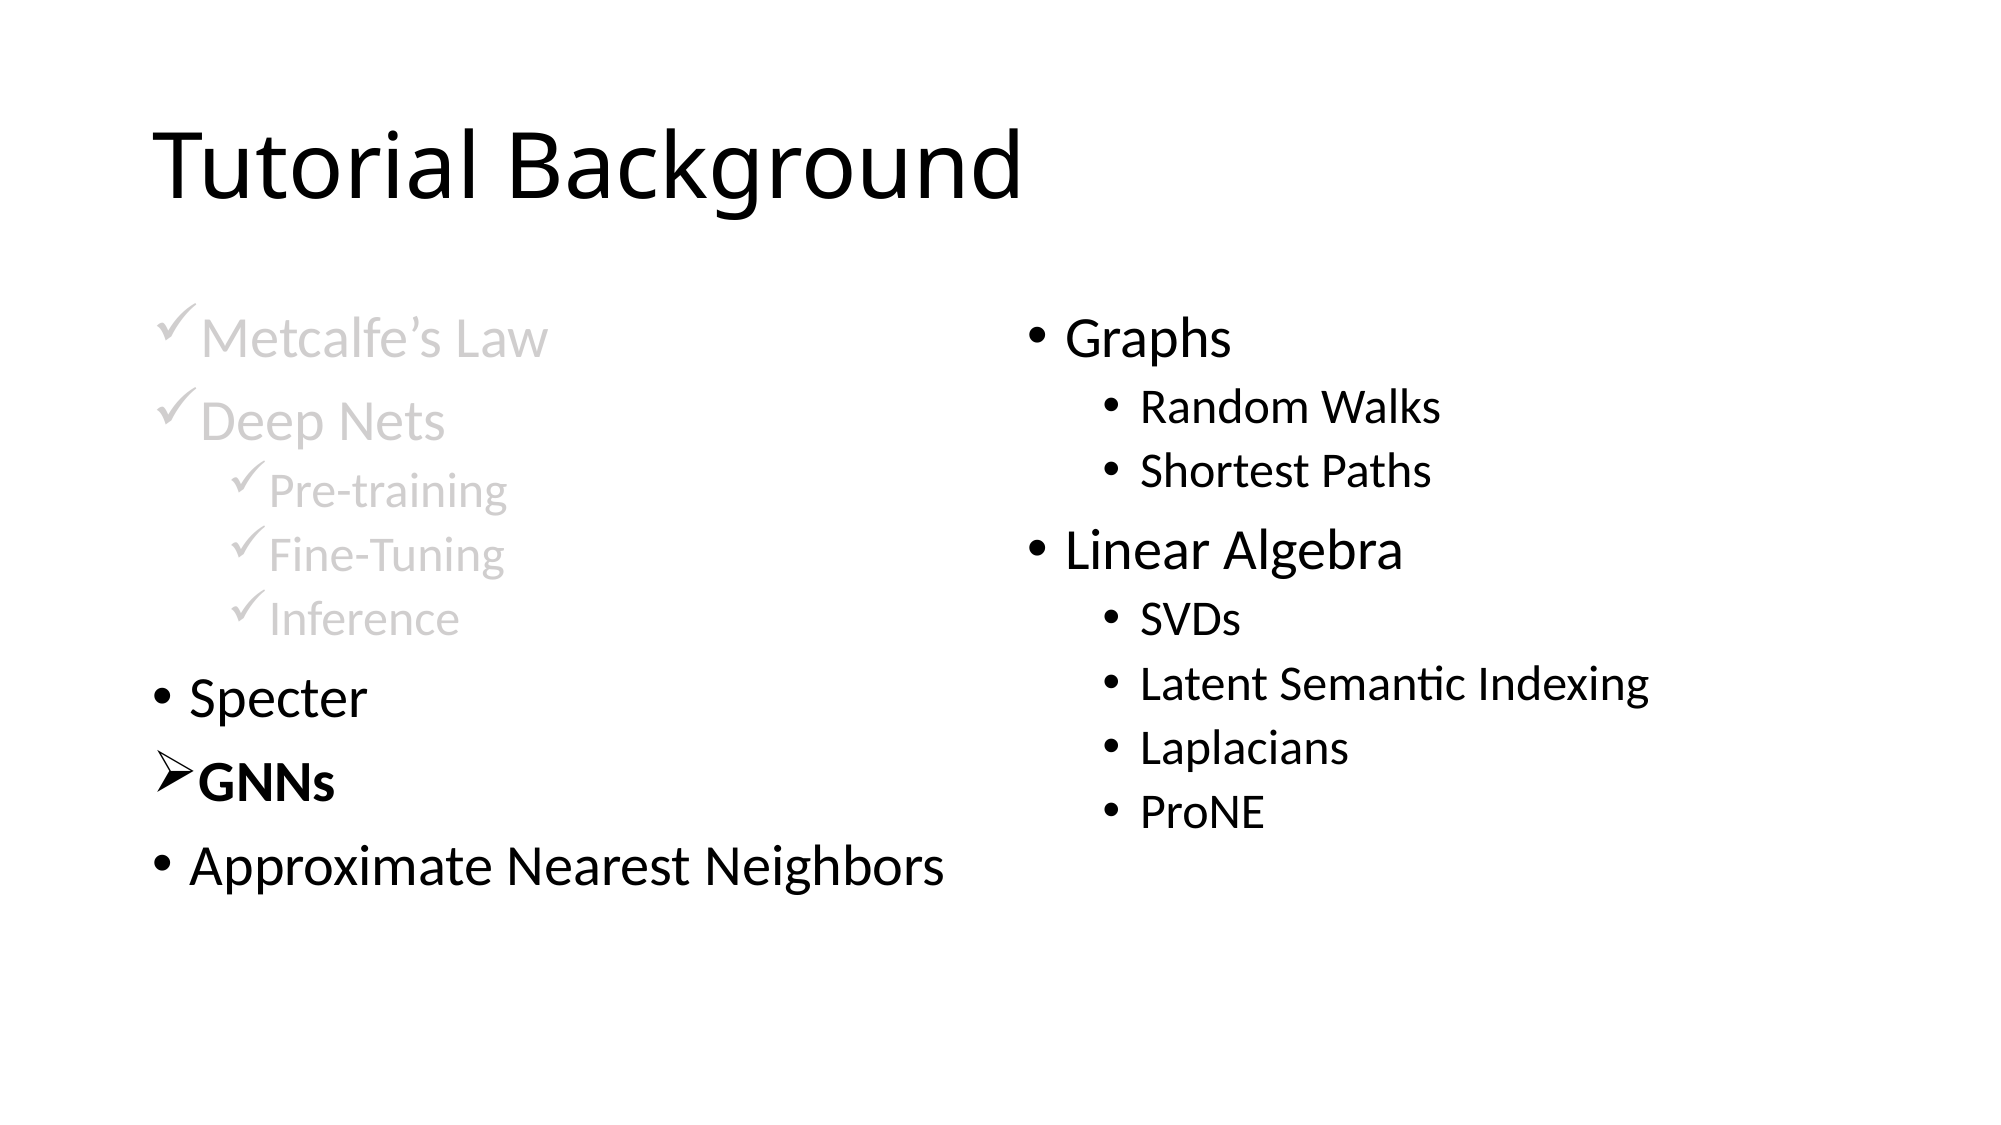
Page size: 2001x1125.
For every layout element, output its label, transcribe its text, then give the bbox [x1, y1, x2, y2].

list Graphs Random Walks Shortest Paths Linear Algebra SVDs Latent Semantic Indexing Laplacians ProNE [1012, 299, 1863, 1014]
title Tutorial Background [137, 59, 1863, 278]
list Metcalfe’s Law Deep Nets Pre-training Fine-Tuning Inference Specter GNNs Approximate Nearest Neighbors [137, 299, 988, 1014]
